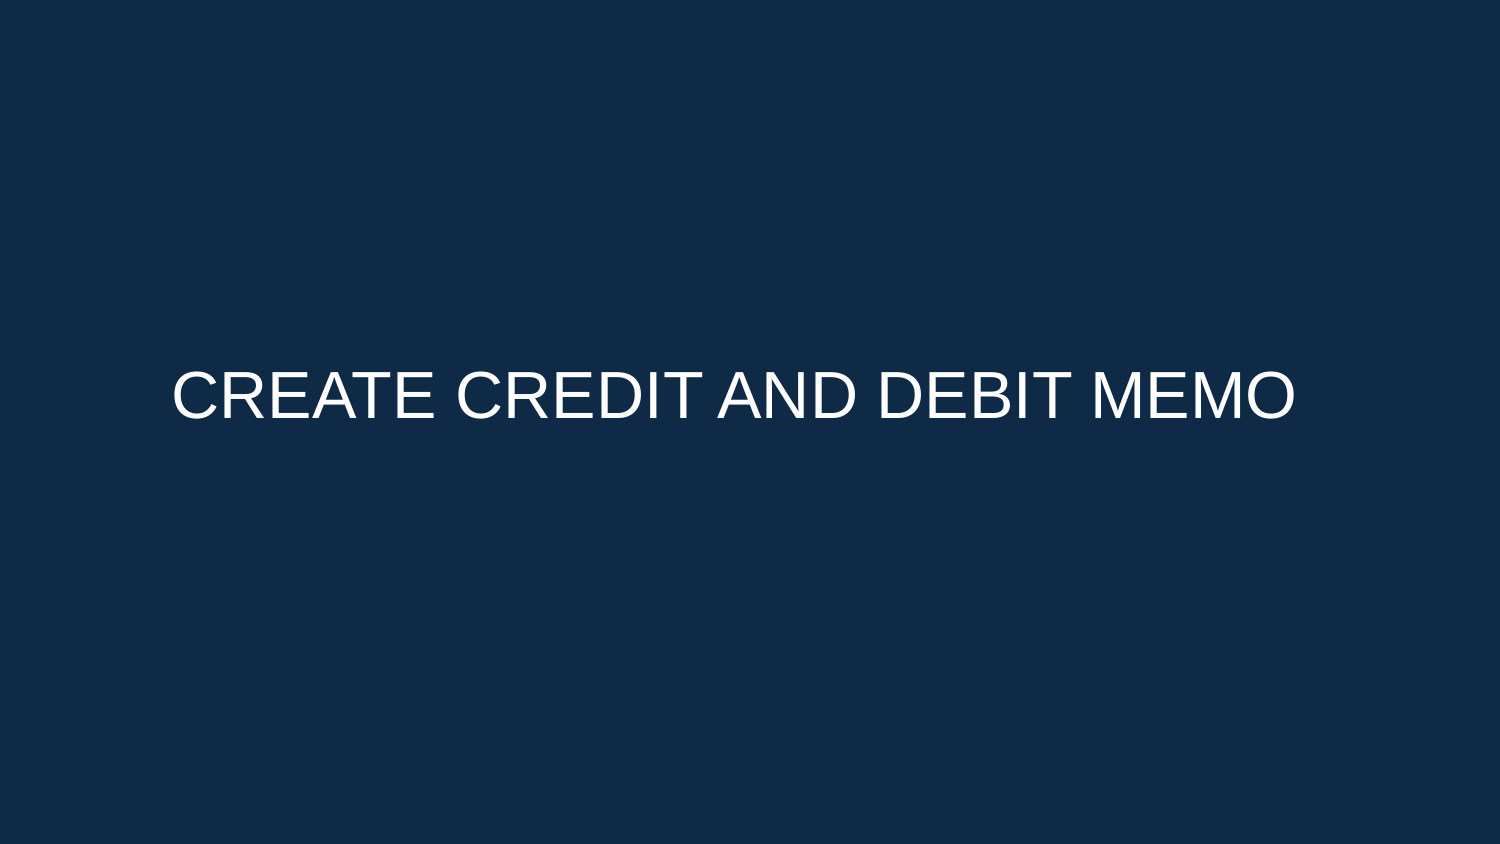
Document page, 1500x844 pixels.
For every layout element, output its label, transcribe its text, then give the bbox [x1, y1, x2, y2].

title CREATE CREDIT AND DEBIT MEMO [111, 336, 1377, 416]
